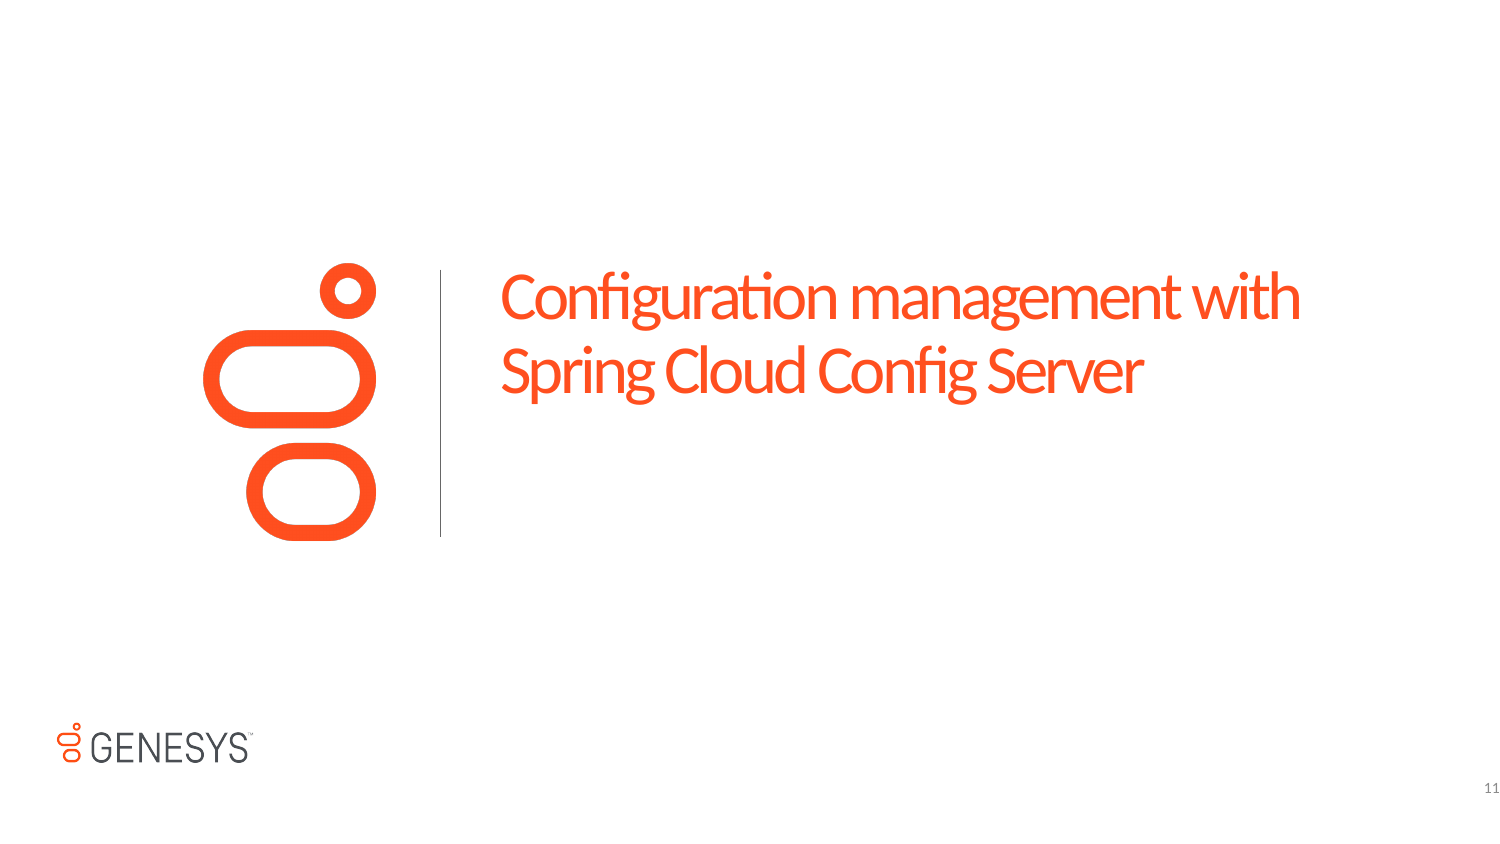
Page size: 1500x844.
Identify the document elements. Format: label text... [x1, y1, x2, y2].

title Configuration management with Spring Cloud Config Server [500, 260, 1344, 411]
picture [15, 681, 298, 805]
picture [175, 235, 404, 569]
slide_number 11 [1186, 764, 1500, 810]
